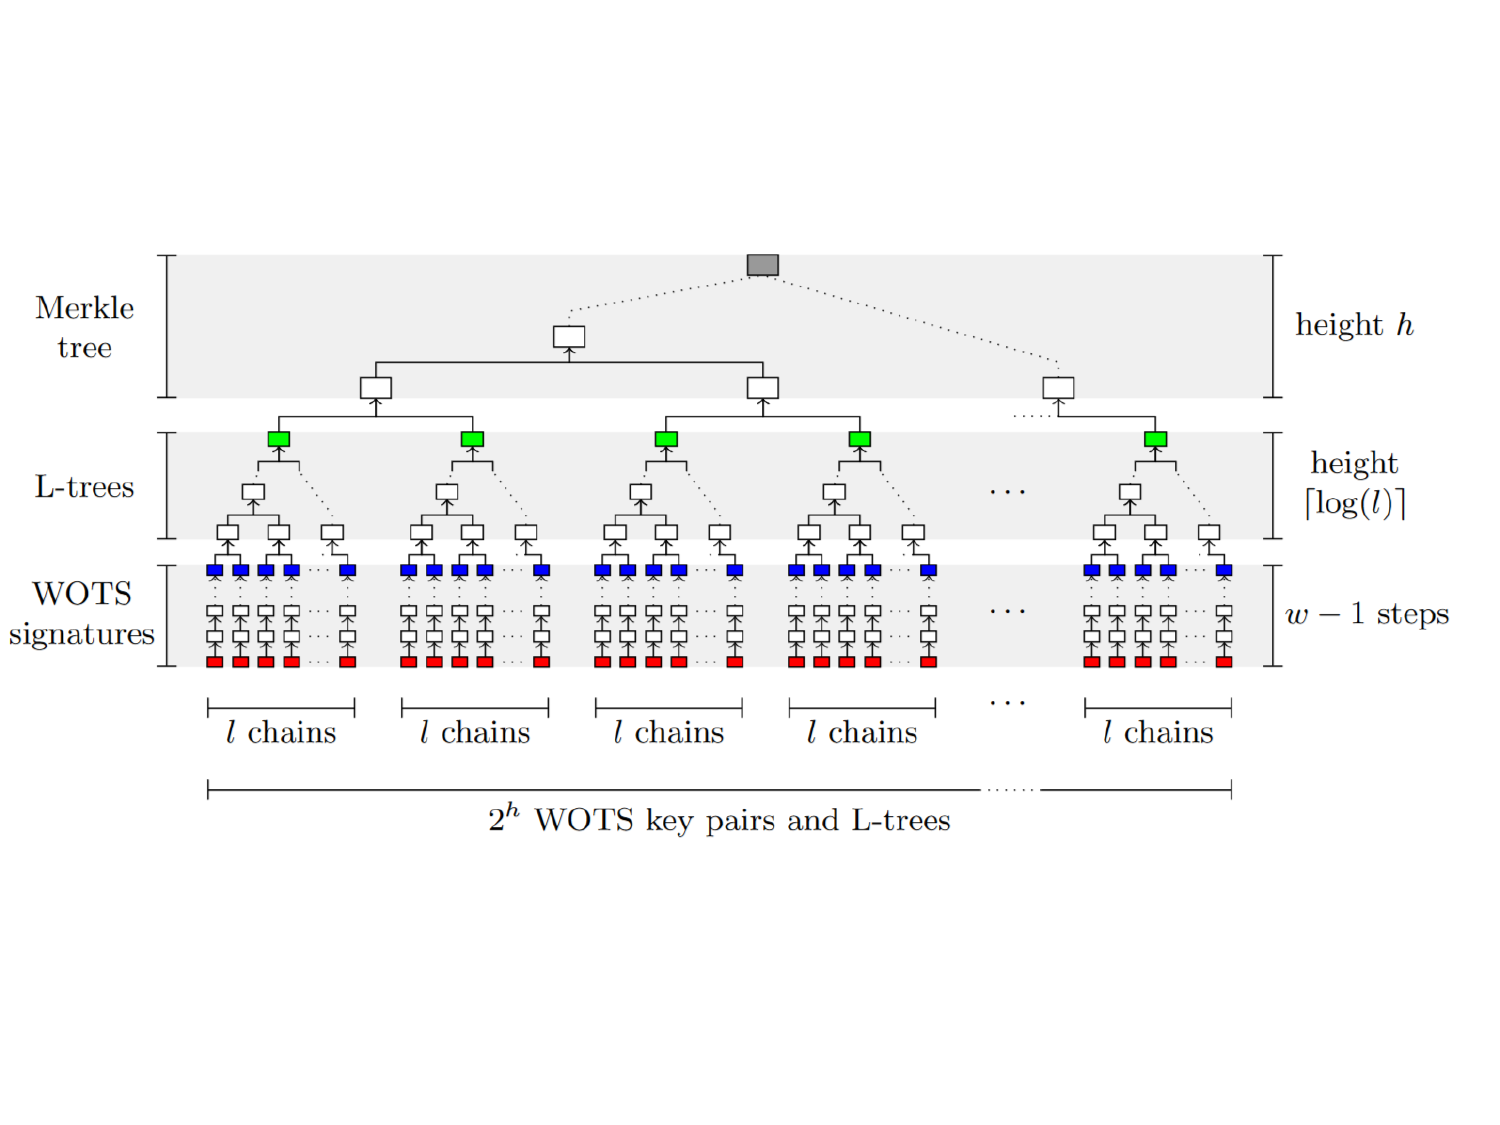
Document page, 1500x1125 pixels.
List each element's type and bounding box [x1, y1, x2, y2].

picture [0, 238, 1500, 842]
